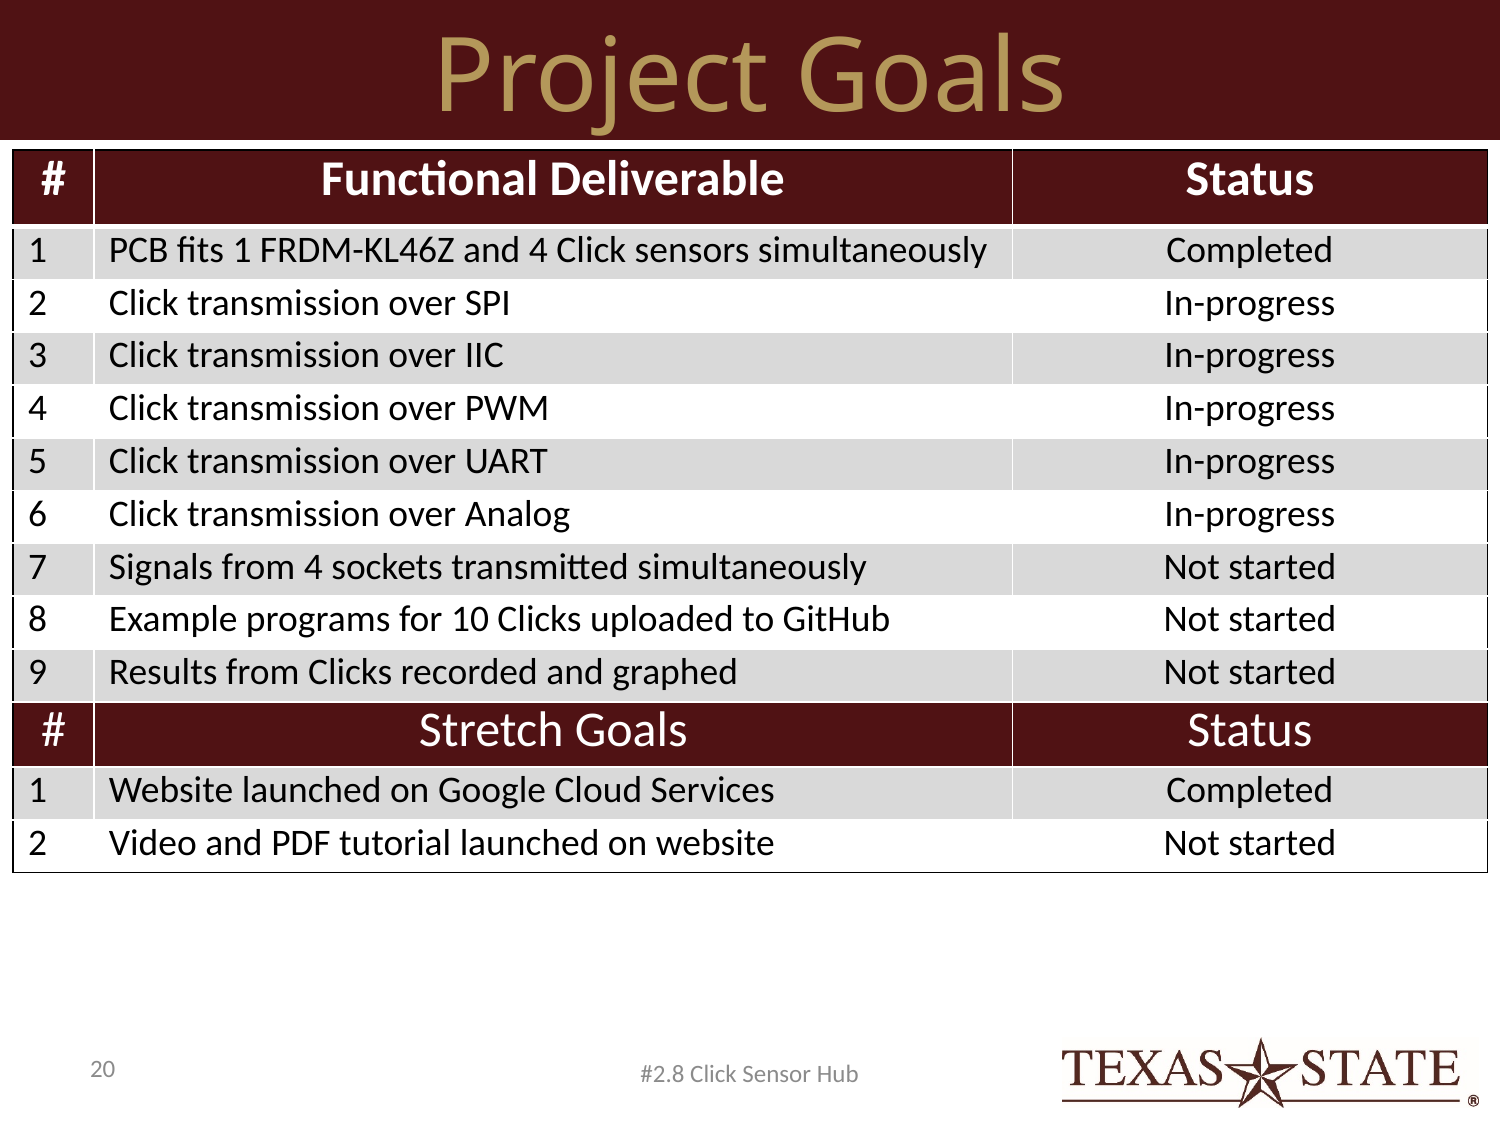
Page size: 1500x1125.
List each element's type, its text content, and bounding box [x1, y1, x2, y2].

table_cell 1 [14, 229, 93, 279]
table_cell Click transmission over UART [95, 439, 1012, 490]
table_cell Results from Clicks recorded and graphed [95, 650, 1012, 701]
picture [1062, 1037, 1479, 1108]
table_cell PCB fits 1 FRDM-KL46Z and 4 Click sensors simultaneously [95, 229, 1012, 279]
table_cell Not started [1013, 821, 1487, 872]
table_cell Example programs for 10 Clicks uploaded to GitHub [95, 597, 1012, 648]
table_cell Website launched on Google Cloud Services [95, 768, 1012, 819]
table_cell Click transmission over PWM [95, 386, 1012, 437]
table_cell Completed [1013, 229, 1487, 279]
footer #2.8 Click Sensor Hub [512, 1042, 988, 1103]
slide_number 20 [75, 1037, 425, 1098]
table_cell Not started [1013, 650, 1487, 701]
table_cell 9 [14, 650, 93, 701]
text_box Project Goals [0, 0, 1500, 142]
table_cell 4 [14, 386, 93, 437]
table_cell Video and PDF tutorial launched on website [95, 821, 1012, 872]
table_cell Click transmission over SPI [95, 280, 1012, 331]
table_cell # [14, 703, 93, 766]
table_cell In-progress [1013, 386, 1487, 437]
table_cell Completed [1013, 768, 1487, 819]
table_header # [14, 151, 93, 224]
table_cell Signals from 4 sockets transmitted simultaneously [95, 544, 1012, 595]
table_cell 2 [14, 280, 93, 331]
table_cell Click transmission over Analog [95, 491, 1012, 542]
table_cell In-progress [1013, 333, 1487, 384]
table_cell 7 [14, 544, 93, 595]
table_cell In-progress [1013, 280, 1487, 331]
table_header Status [1013, 151, 1487, 224]
table_cell 5 [14, 439, 93, 490]
table_cell 6 [14, 491, 93, 542]
table_cell Status [1013, 703, 1487, 766]
table_cell 3 [14, 333, 93, 384]
table_cell Stretch Goals [95, 703, 1012, 766]
table_cell 2 [14, 821, 93, 872]
table_cell Click transmission over IIC [95, 333, 1012, 384]
table_cell 1 [14, 768, 93, 819]
table_cell In-progress [1013, 439, 1487, 490]
table_cell Not started [1013, 544, 1487, 595]
table_cell Not started [1013, 597, 1487, 648]
table_cell In-progress [1013, 491, 1487, 542]
table_header Functional Deliverable [95, 151, 1012, 224]
table_cell 8 [14, 597, 93, 648]
